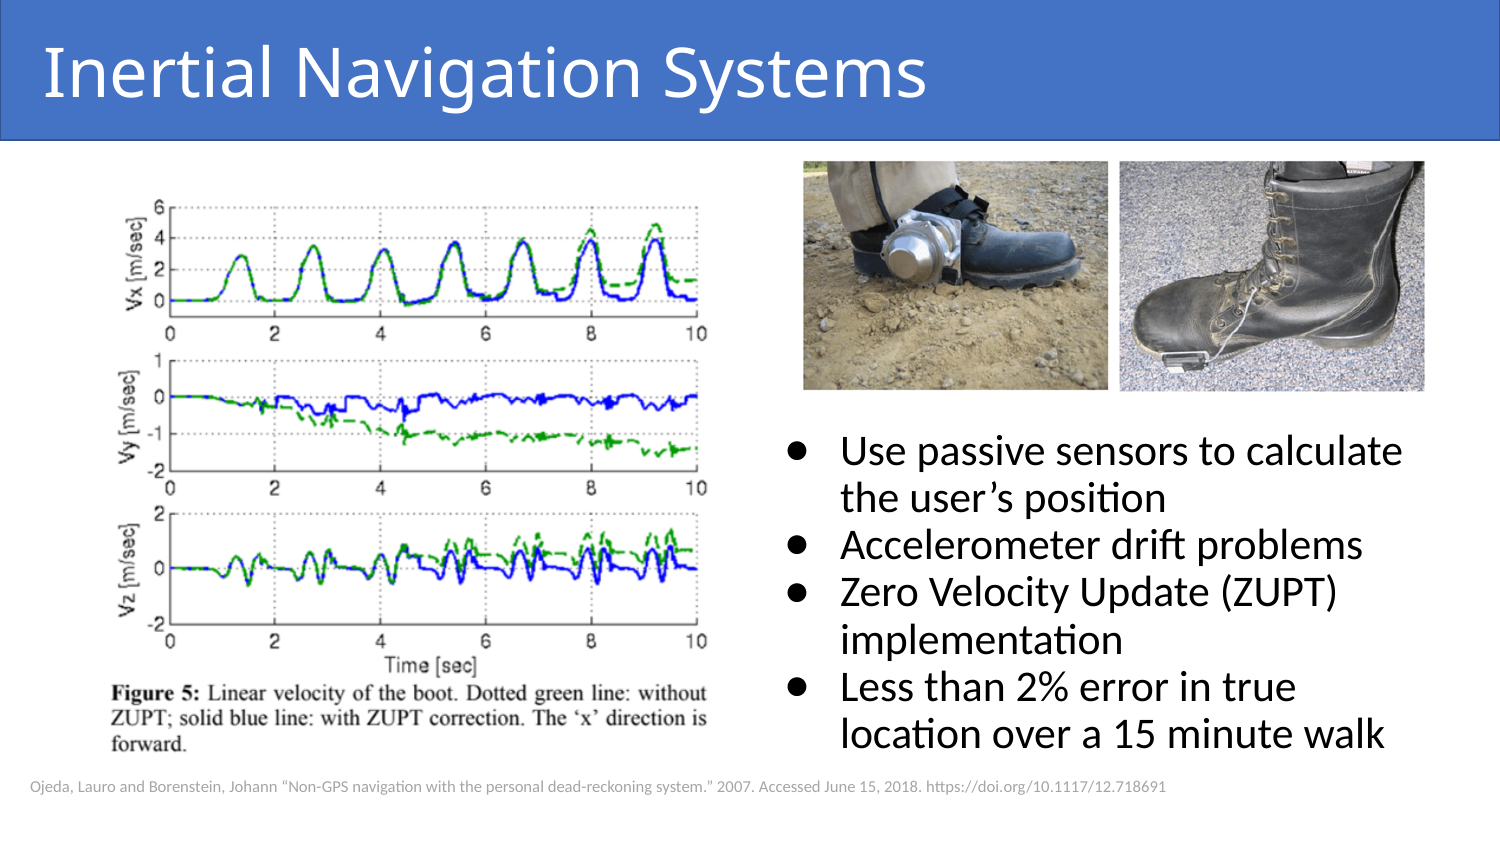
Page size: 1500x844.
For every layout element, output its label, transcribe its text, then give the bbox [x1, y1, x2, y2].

picture [801, 159, 1427, 394]
text_box [0, 0, 1500, 141]
text_box Inertial Navigation Systems [28, 23, 1427, 118]
picture [109, 179, 711, 756]
text_box Ojeda, Lauro and Borenstein, Johann “Non-GPS navigation with the personal dead-reckoning system.” 2007. Accessed June 15, 2018. https://doi.org/10.1117/12.718691 [15, 767, 1413, 844]
list Use passive sensors to calculate the user’s position Accelerometer drift problems Zero Velocity Update (ZUPT) implementation Less than 2% error in true location over a 15 minute walk [750, 412, 1449, 844]
